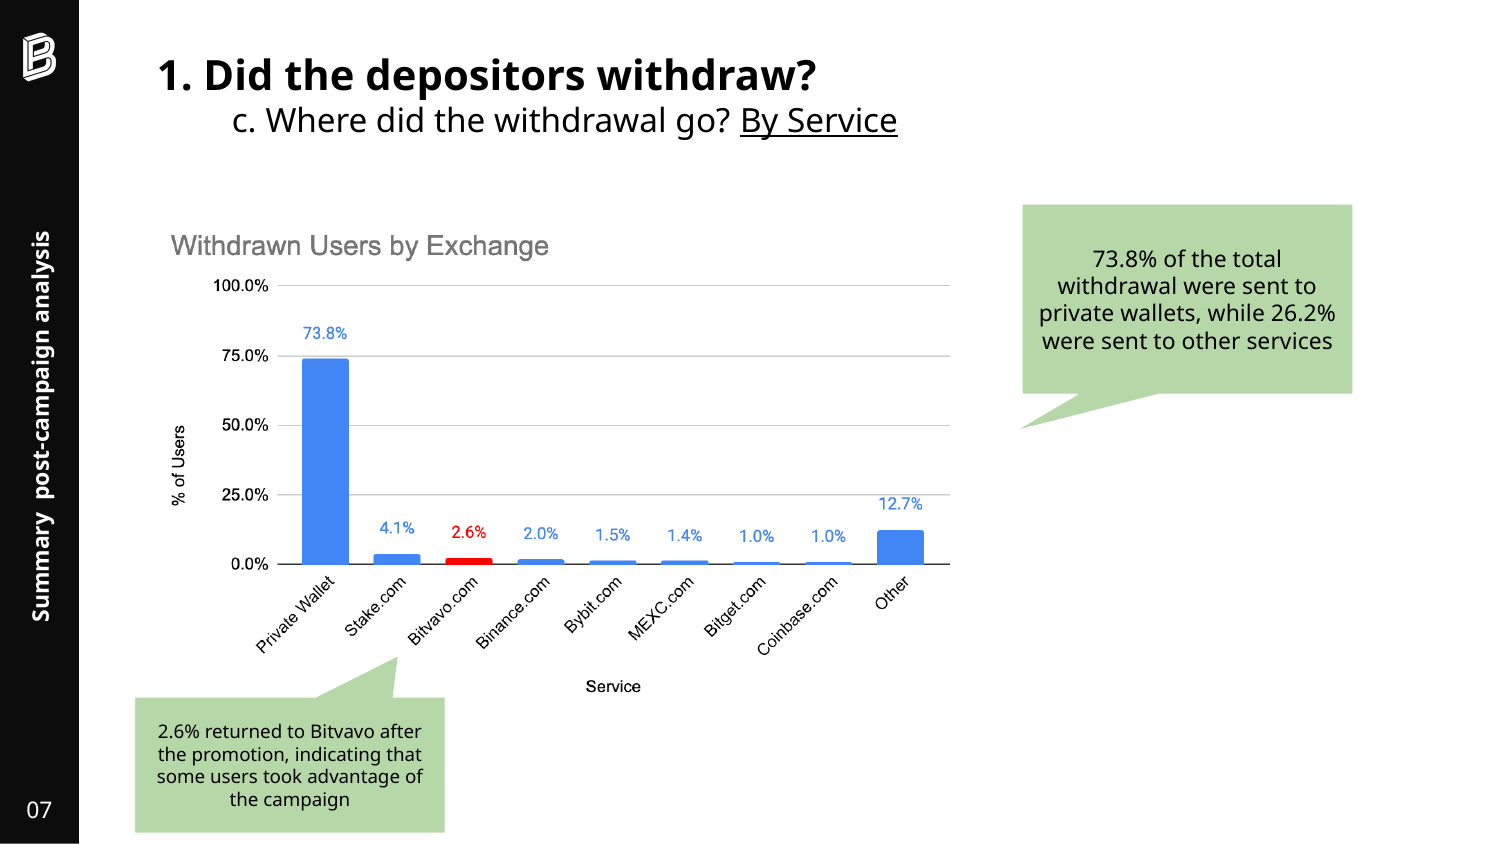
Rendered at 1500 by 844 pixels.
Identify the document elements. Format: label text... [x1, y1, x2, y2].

text_box Summary post-campaign analysis [7, 157, 72, 771]
picture [145, 207, 975, 721]
picture [3, 21, 76, 93]
text_box 73.8% of the total withdrawal were sent to private wallets, while 26.2% were sent to other services [1013, 203, 1354, 432]
title 1. Did the depositors withdraw? c. Where did the withdrawal go? By Service [145, 37, 1500, 183]
text_box 2.6% returned to Bitvavo after the promotion, indicating that some users took advantage of the campaign [134, 696, 446, 834]
